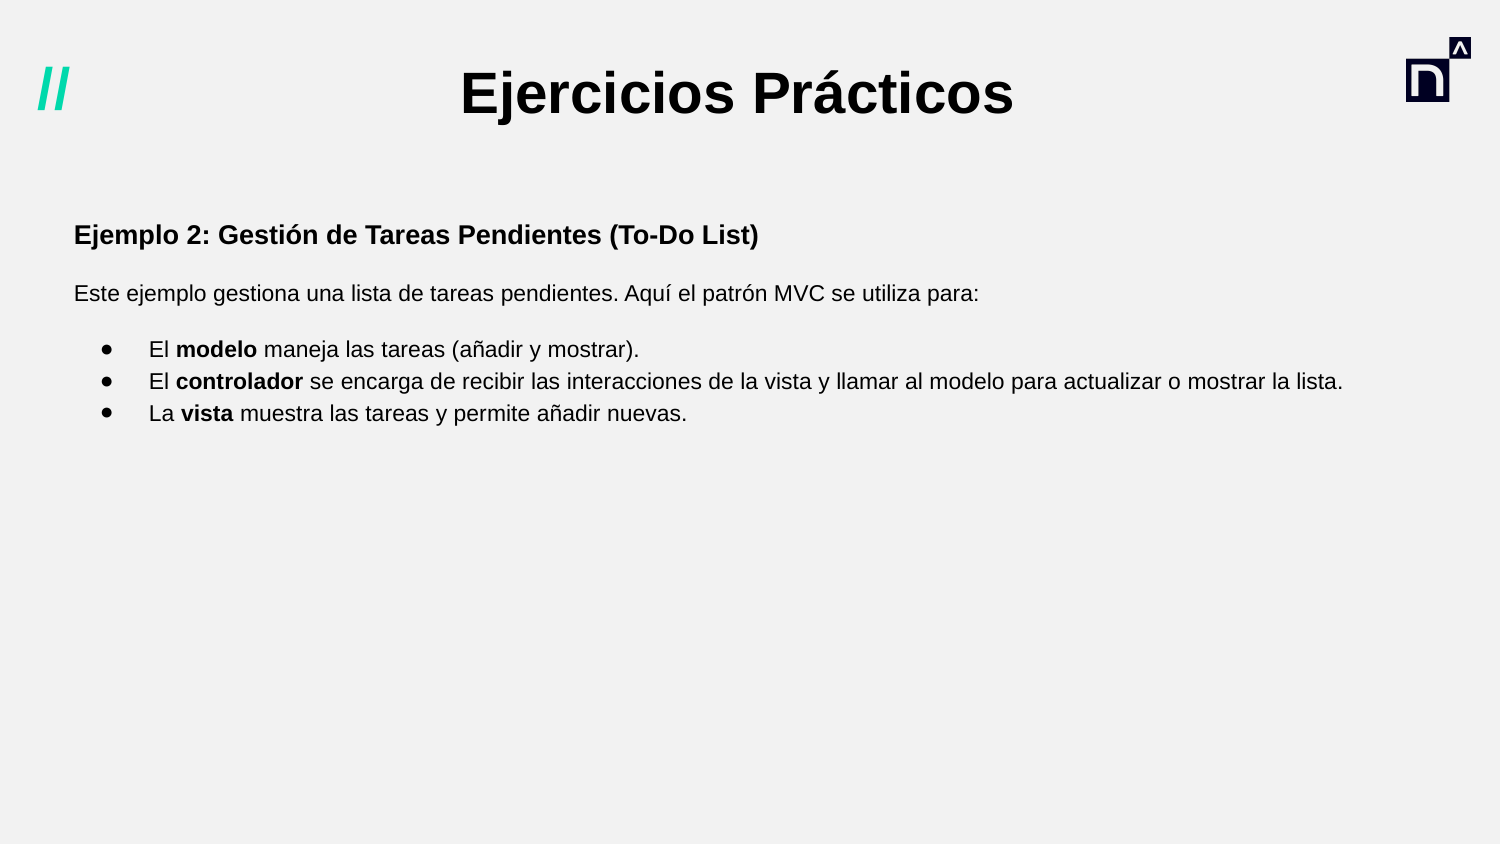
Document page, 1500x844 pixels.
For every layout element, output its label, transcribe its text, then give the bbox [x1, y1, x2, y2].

picture [1406, 37, 1471, 102]
text_box Ejemplo 2: Gestión de Tareas Pendientes (To-Do List) Este ejemplo gestiona una lista de tareas pendientes. Aquí el patrón MVC se utiliza para: El modelo maneja las tareas (añadir y mostrar). El controlador se encarga de recibir las interacciones de la vista y llamar al modelo para actualizar o mostrar la lista. La vista muestra las tareas y permite añadir nuevas. [58, 197, 1424, 844]
title Ejercicios Prácticos [89, 40, 1355, 135]
